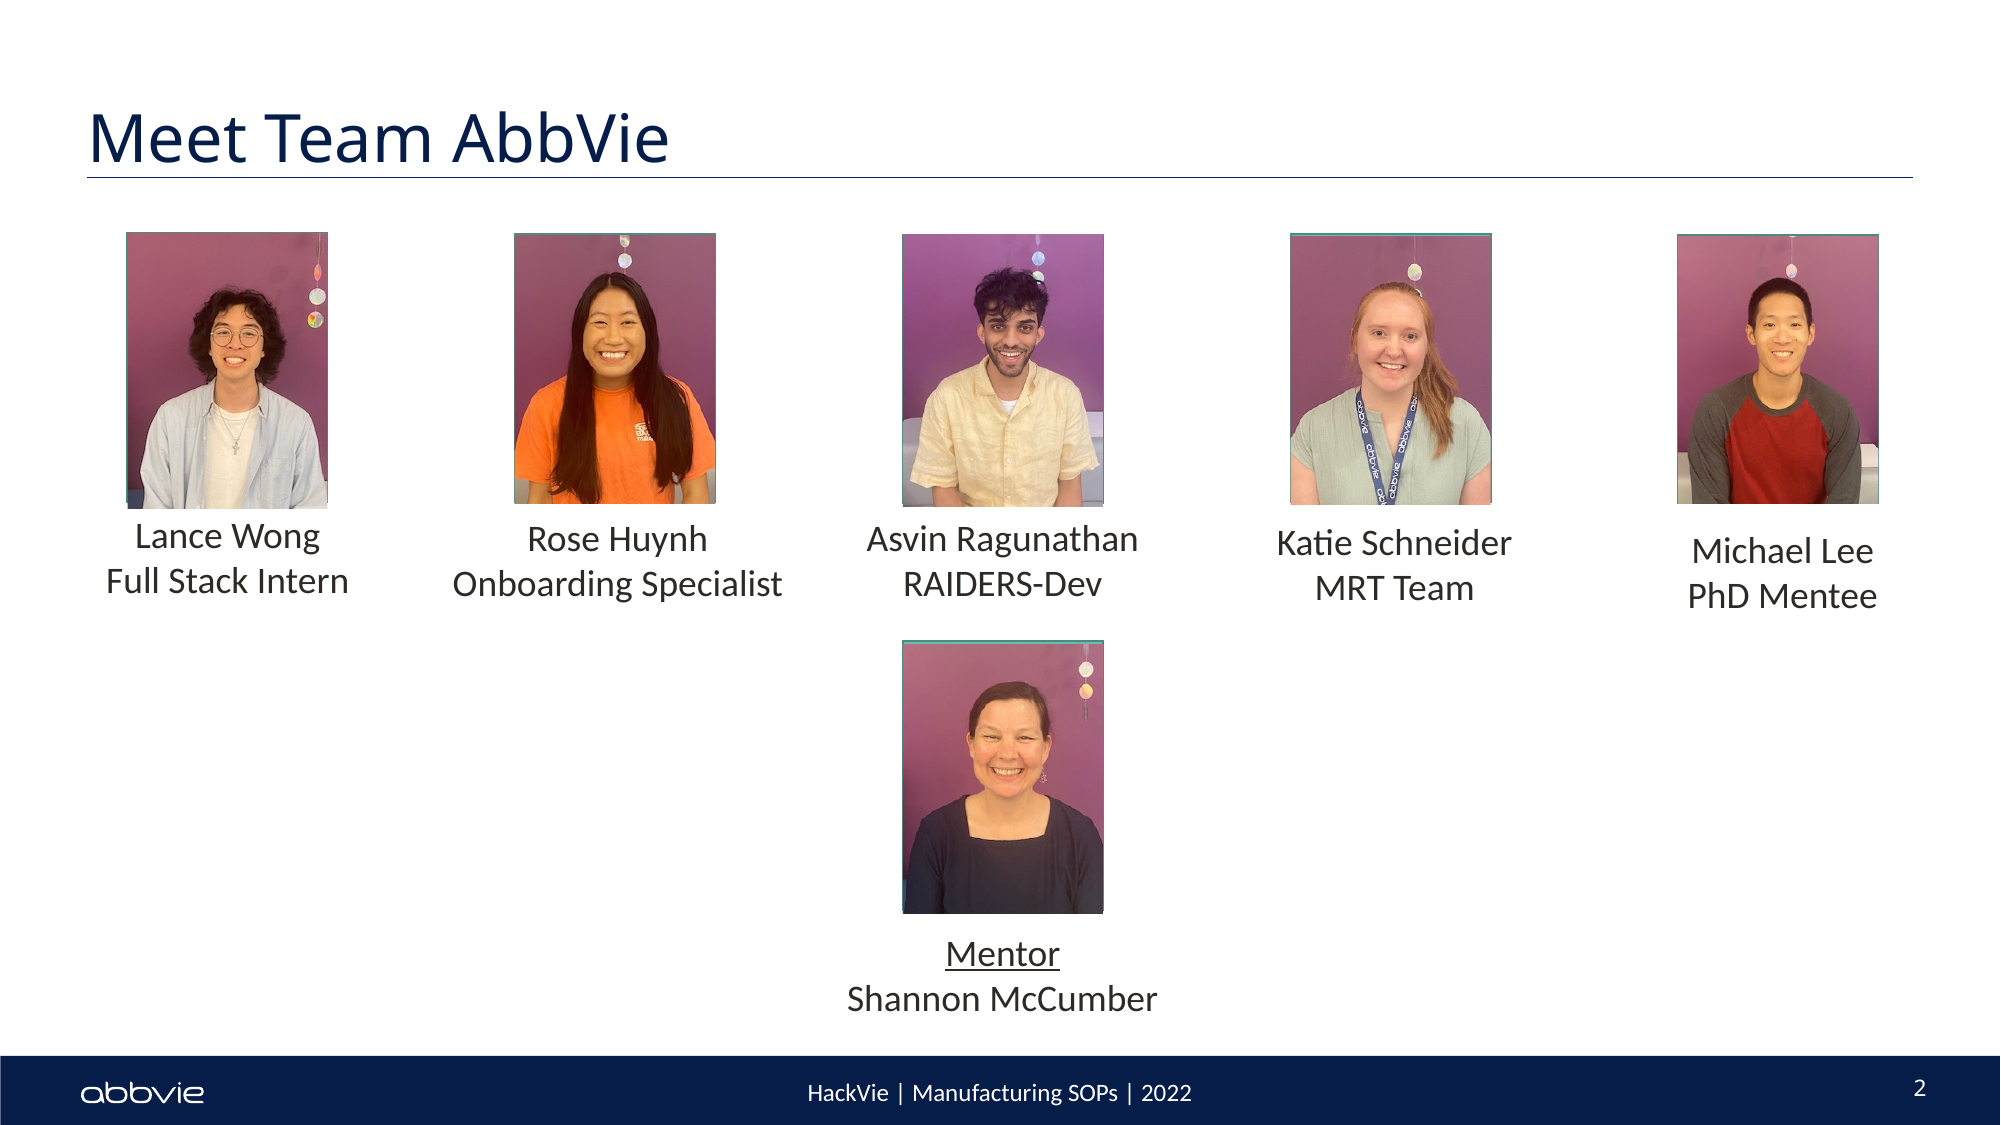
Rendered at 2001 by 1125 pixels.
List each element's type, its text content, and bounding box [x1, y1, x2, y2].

text_box [902, 640, 1104, 911]
text_box Michael Lee PhD Mentee [1565, 518, 2000, 623]
text_box Lance Wong Full Stack Intern [54, 503, 401, 609]
text_box Katie Schneider MRT Team [1177, 510, 1612, 616]
text_box Mentor Shannon McCumber [801, 921, 1204, 1027]
picture [514, 234, 716, 504]
picture [902, 644, 1103, 914]
picture [902, 234, 1103, 507]
text_box Rose Huynh Onboarding Specialist [400, 506, 785, 612]
picture [1677, 236, 1879, 504]
text_box HackVie | Manufacturing SOPs | 2022 [754, 1069, 1246, 1114]
picture [127, 233, 328, 509]
text_box Asvin Ragunathan RAIDERS-Dev [785, 506, 1221, 612]
picture [1290, 236, 1491, 505]
title Meet Team AbbVie [87, 49, 1913, 178]
text_box [1290, 233, 1492, 503]
